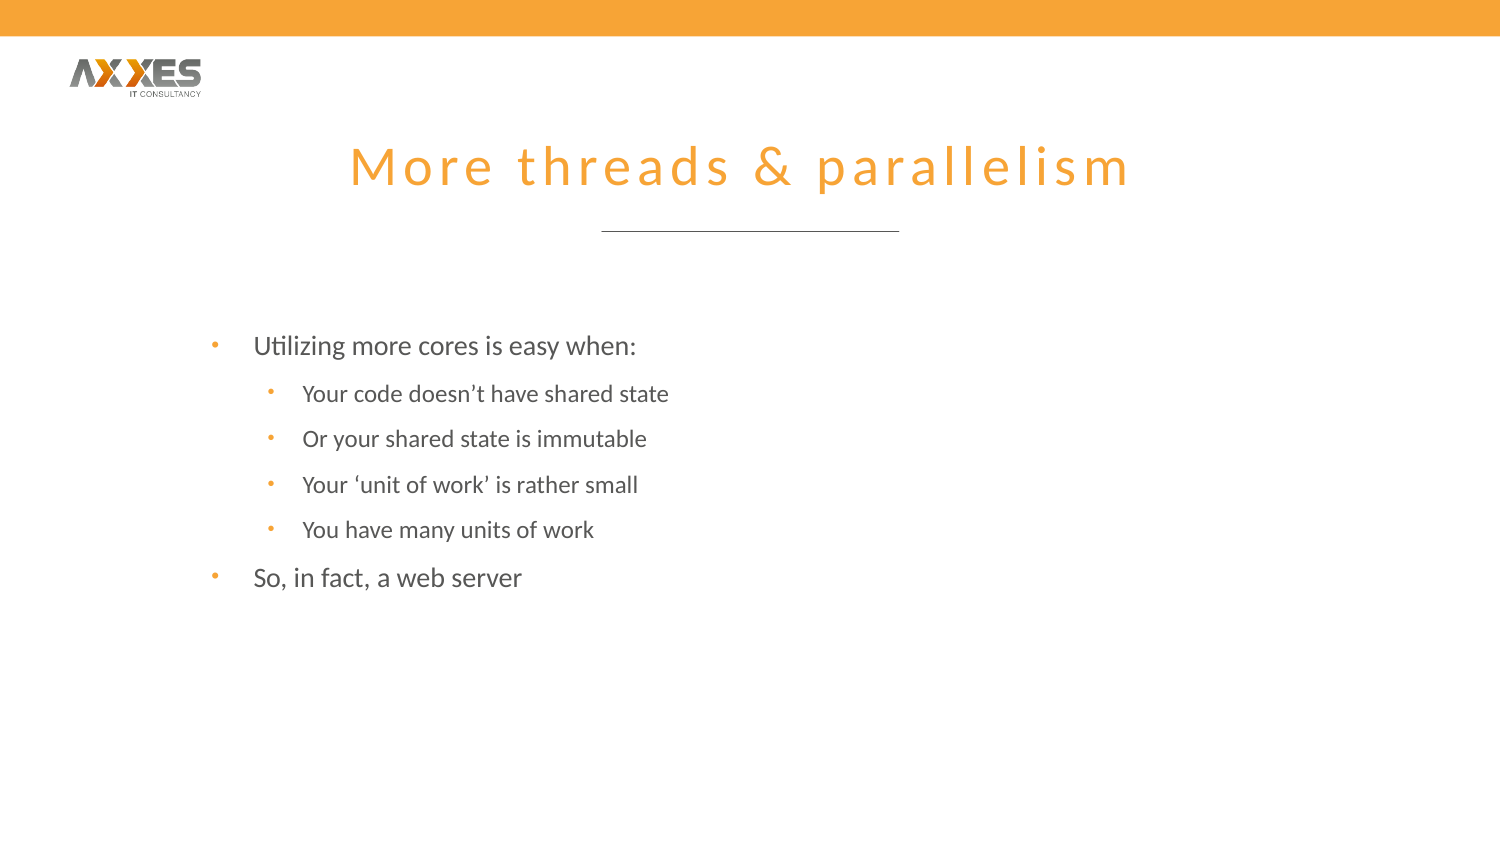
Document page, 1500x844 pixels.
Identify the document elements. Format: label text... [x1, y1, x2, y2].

list Utilizing more cores is easy when: Your code doesn’t have shared state Or your shared state is immutable Your ‘unit of work’ is rather small You have many units of work So, in fact, a web server [196, 320, 1283, 741]
picture [69, 59, 201, 97]
title More threads & parallelism [200, 119, 1279, 207]
